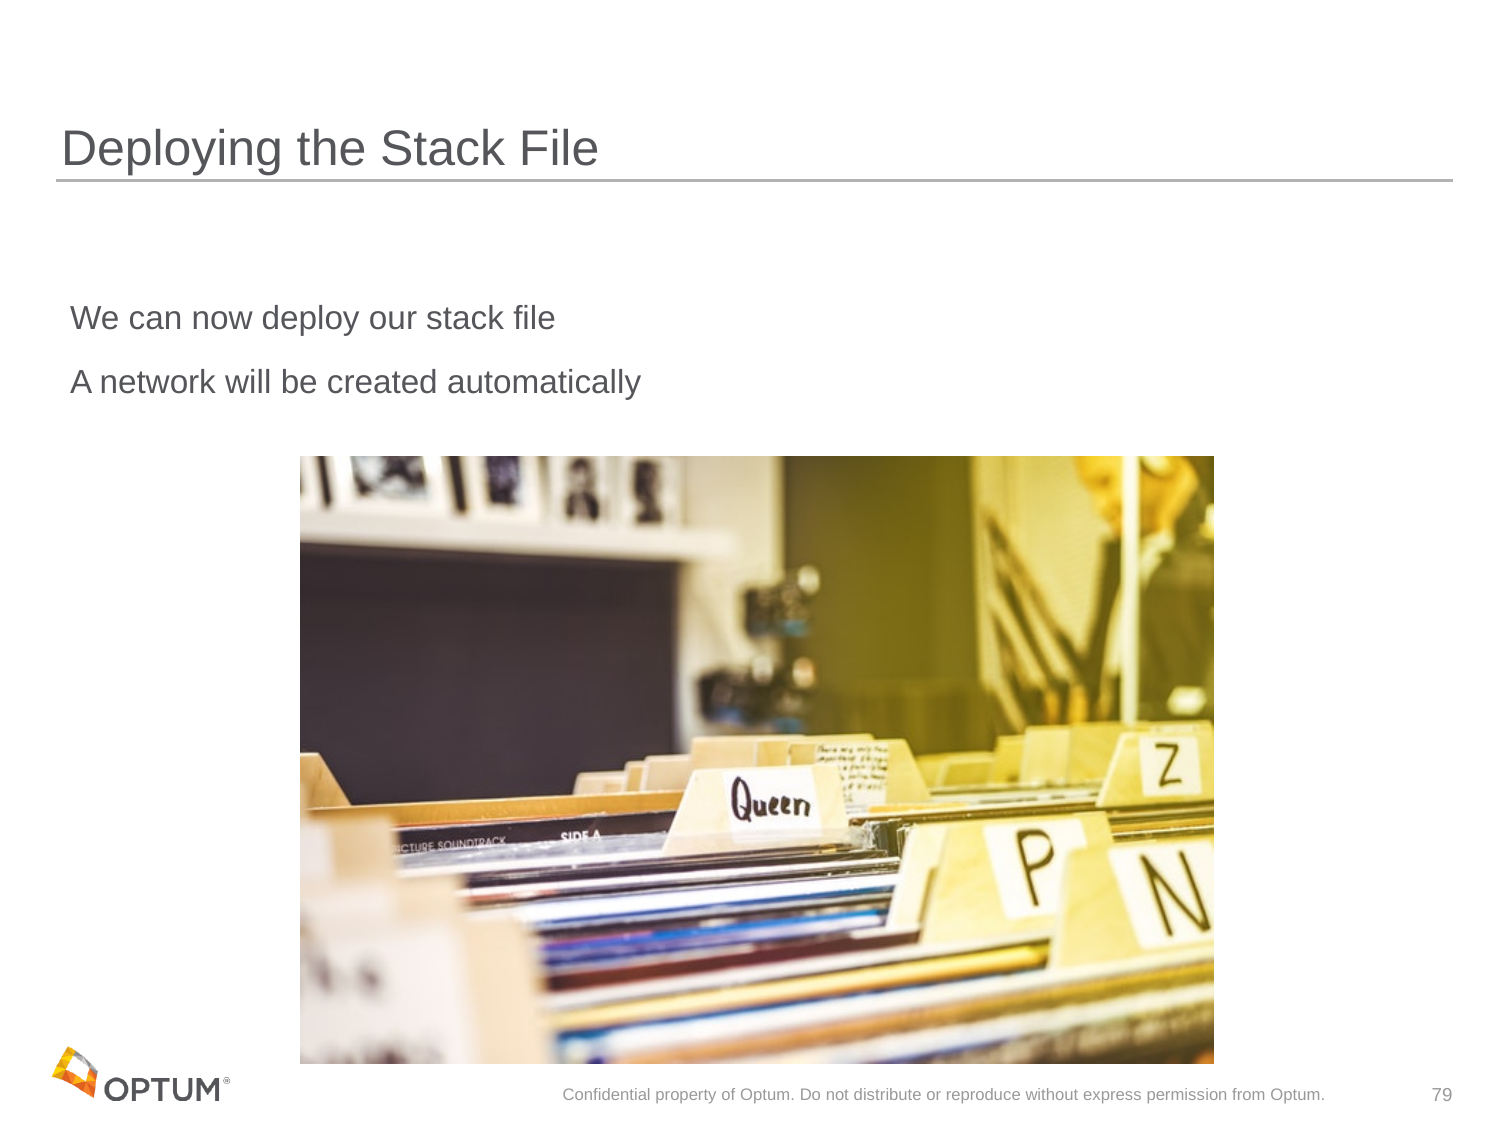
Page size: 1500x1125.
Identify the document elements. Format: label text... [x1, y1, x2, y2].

footer Confidential property of Optum. Do not distribute or reproduce without express permission from Optum. [508, 1064, 1381, 1124]
title Deploying the Stack File [60, 0, 1454, 177]
picture [50, 1044, 231, 1101]
list We can now deploy our stack file A network will be created automatically [60, 299, 1454, 968]
slide_number 79 [1385, 1064, 1453, 1124]
picture [300, 456, 1214, 1065]
